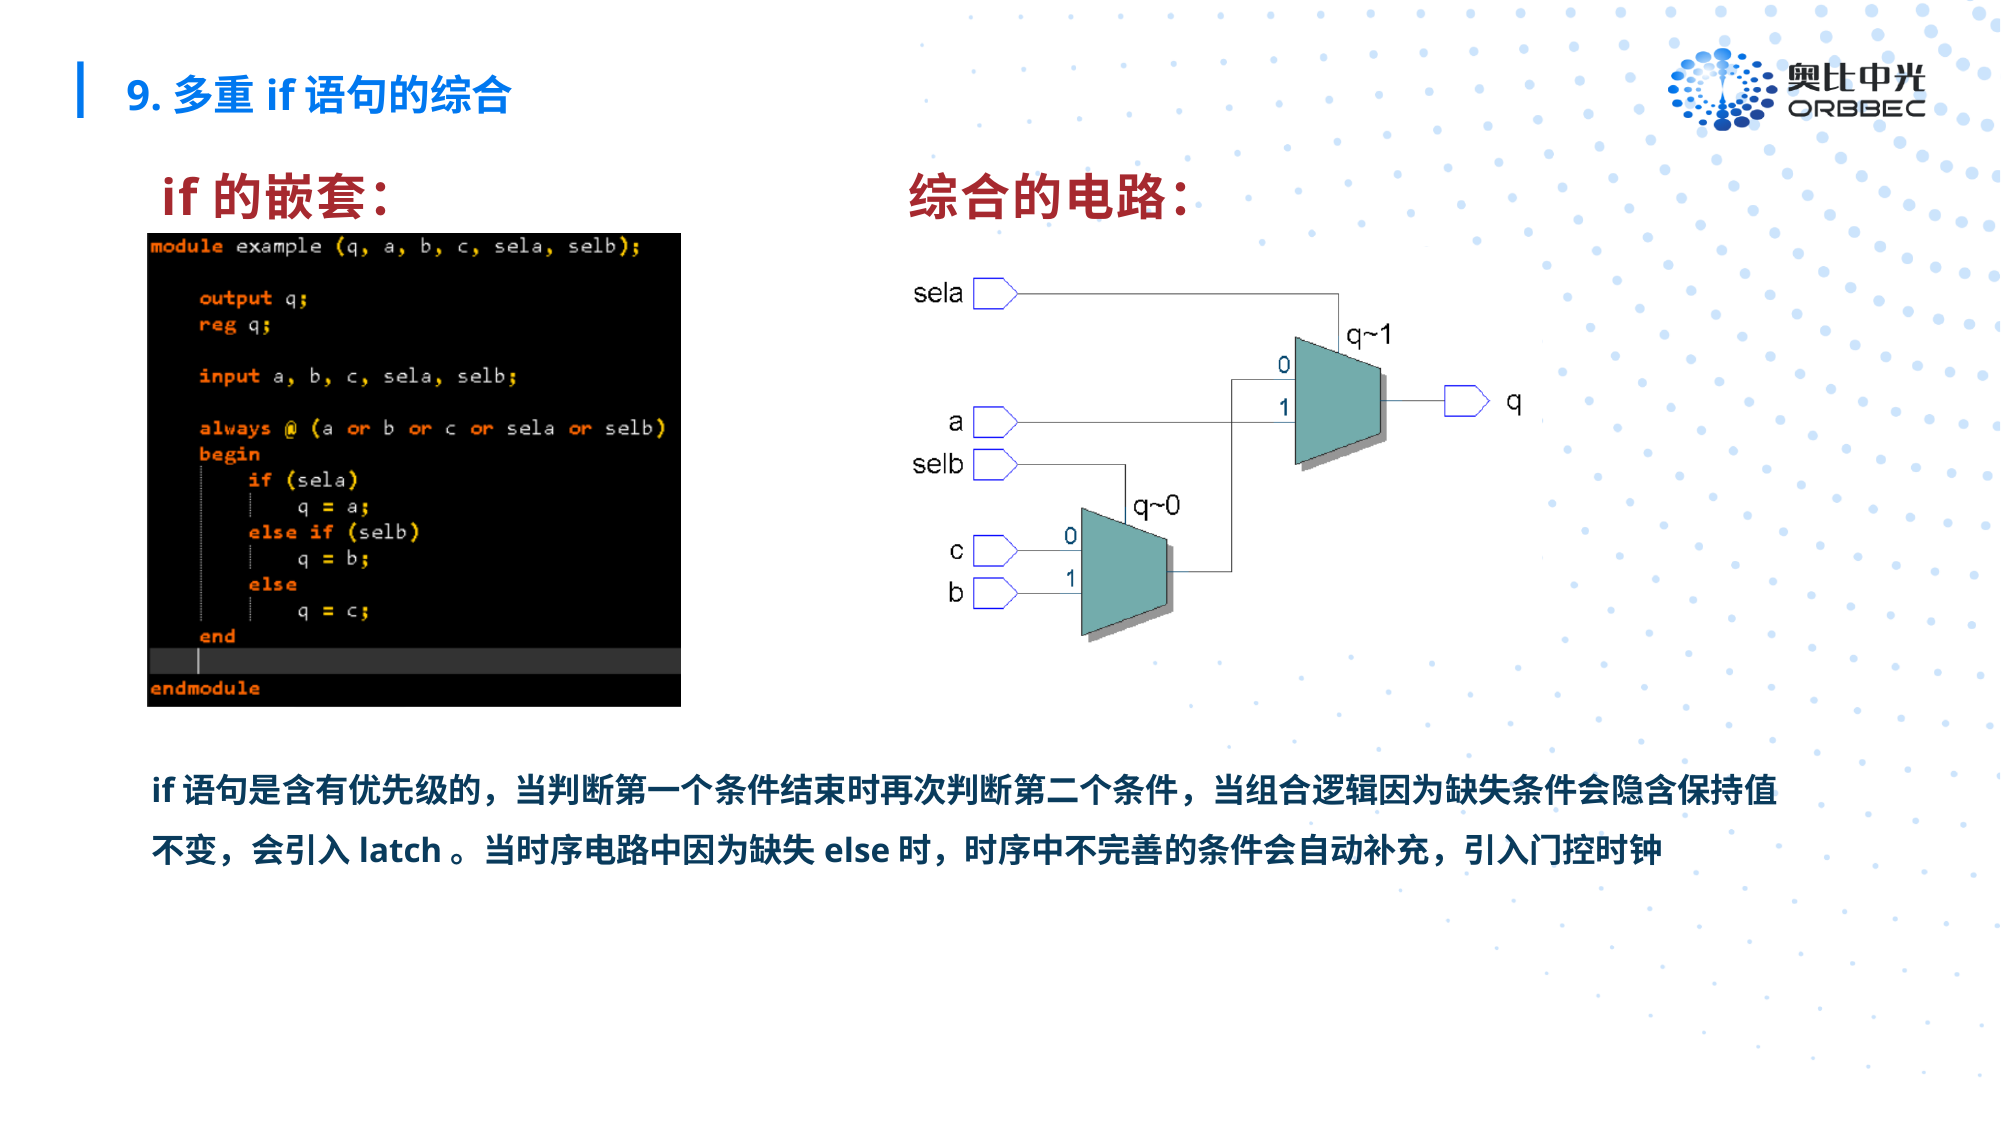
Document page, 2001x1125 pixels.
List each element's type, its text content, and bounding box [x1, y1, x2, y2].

picture [0, 0, 2001, 1125]
text_box 综合的电路： [893, 142, 1207, 233]
text_box if语句是含有优先级的，当判断第一个条件结束时再次判断第二个条件，当组合逻辑因为缺失条件会隐含保持值不变，会引入latch。当时序电路中因为缺失else时，时序中不完善的条件会自动补充，引入门控时钟 [136, 741, 1801, 877]
slide_number [1433, 1042, 1900, 1103]
list 9.多重if语句的综合 [100, 43, 800, 127]
text_box if的嵌套： [146, 142, 418, 233]
